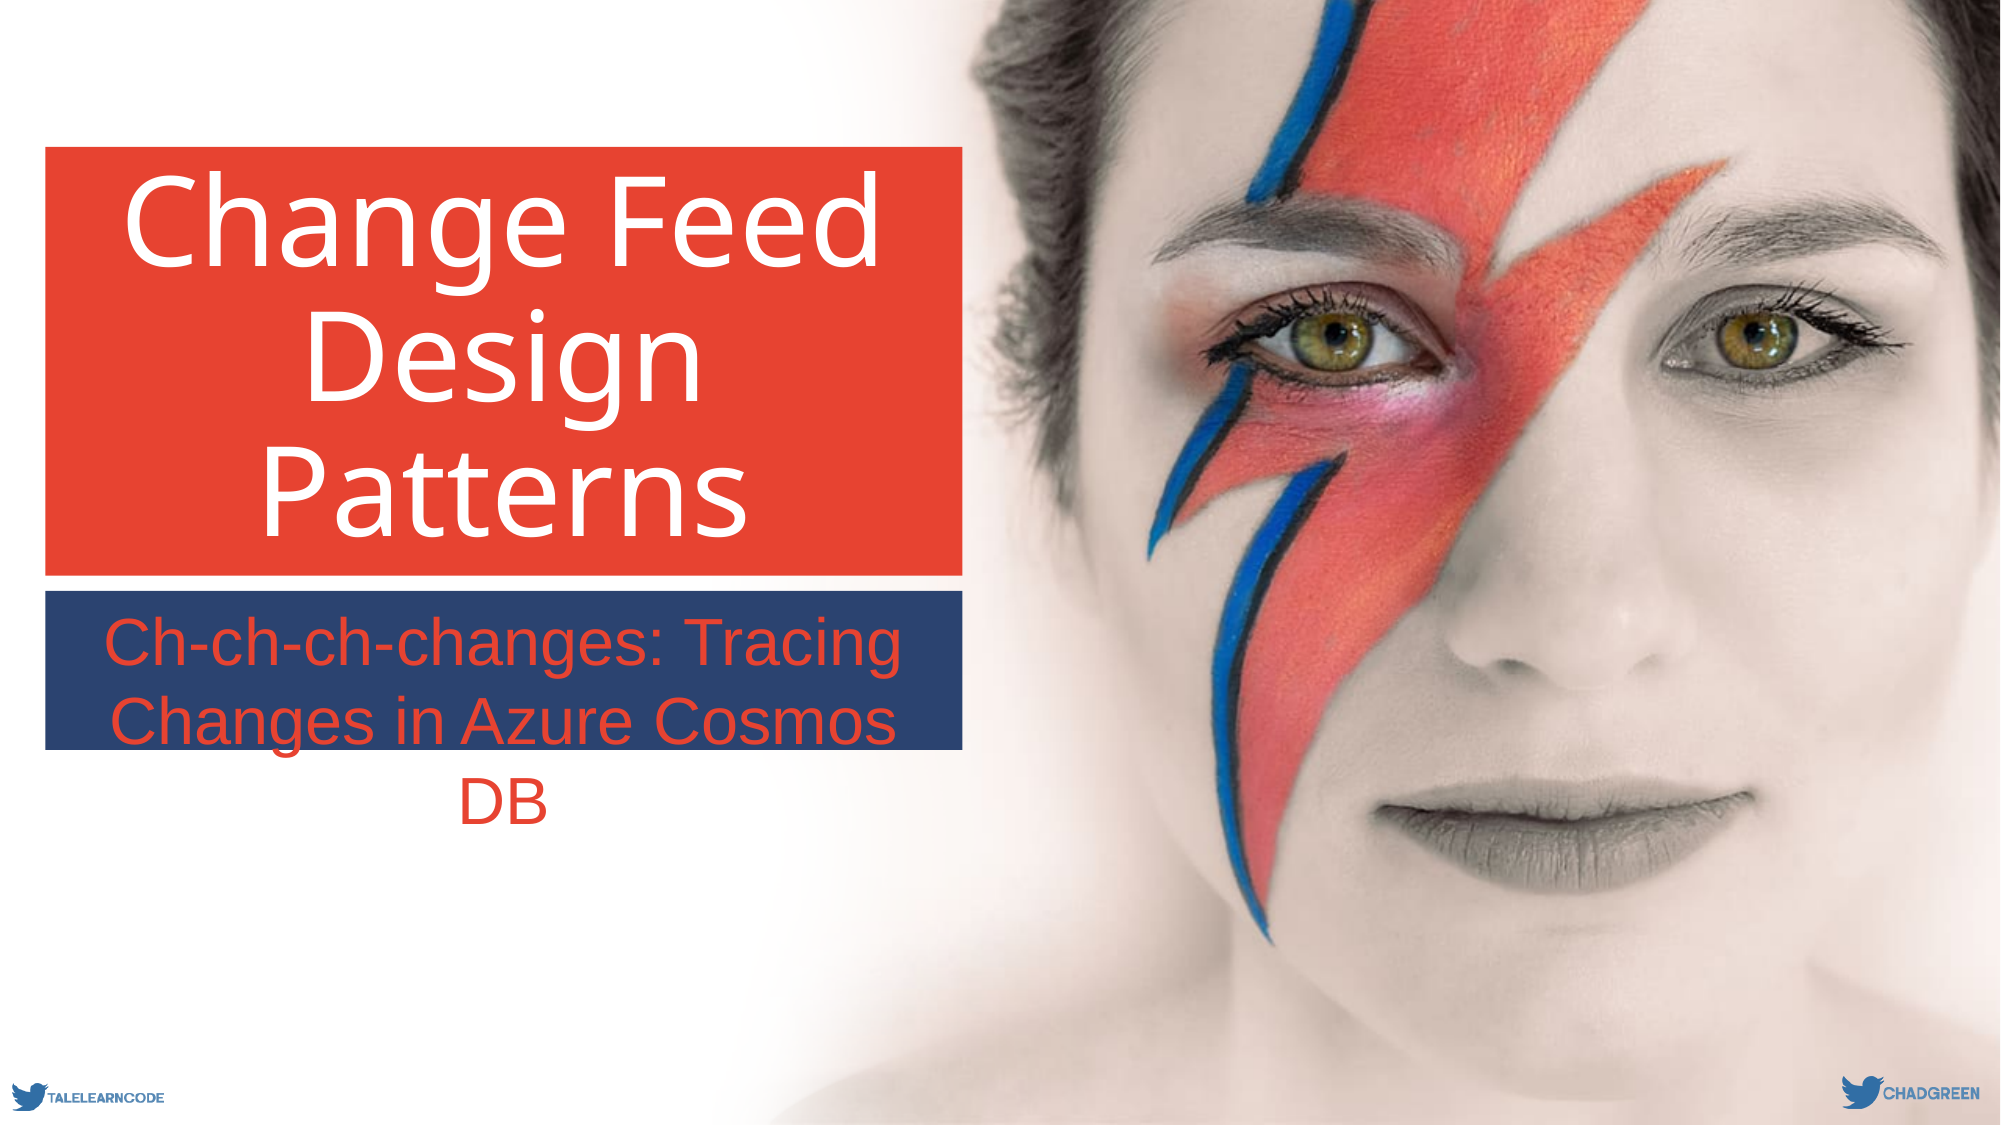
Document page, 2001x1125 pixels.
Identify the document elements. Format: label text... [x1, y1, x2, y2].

subtitle Ch-ch-ch-changes: Tracing Changes in Azure Cosmos DB [45, 590, 963, 750]
picture [0, 0, 2001, 1125]
title Change Feed Design Patterns [45, 146, 963, 576]
